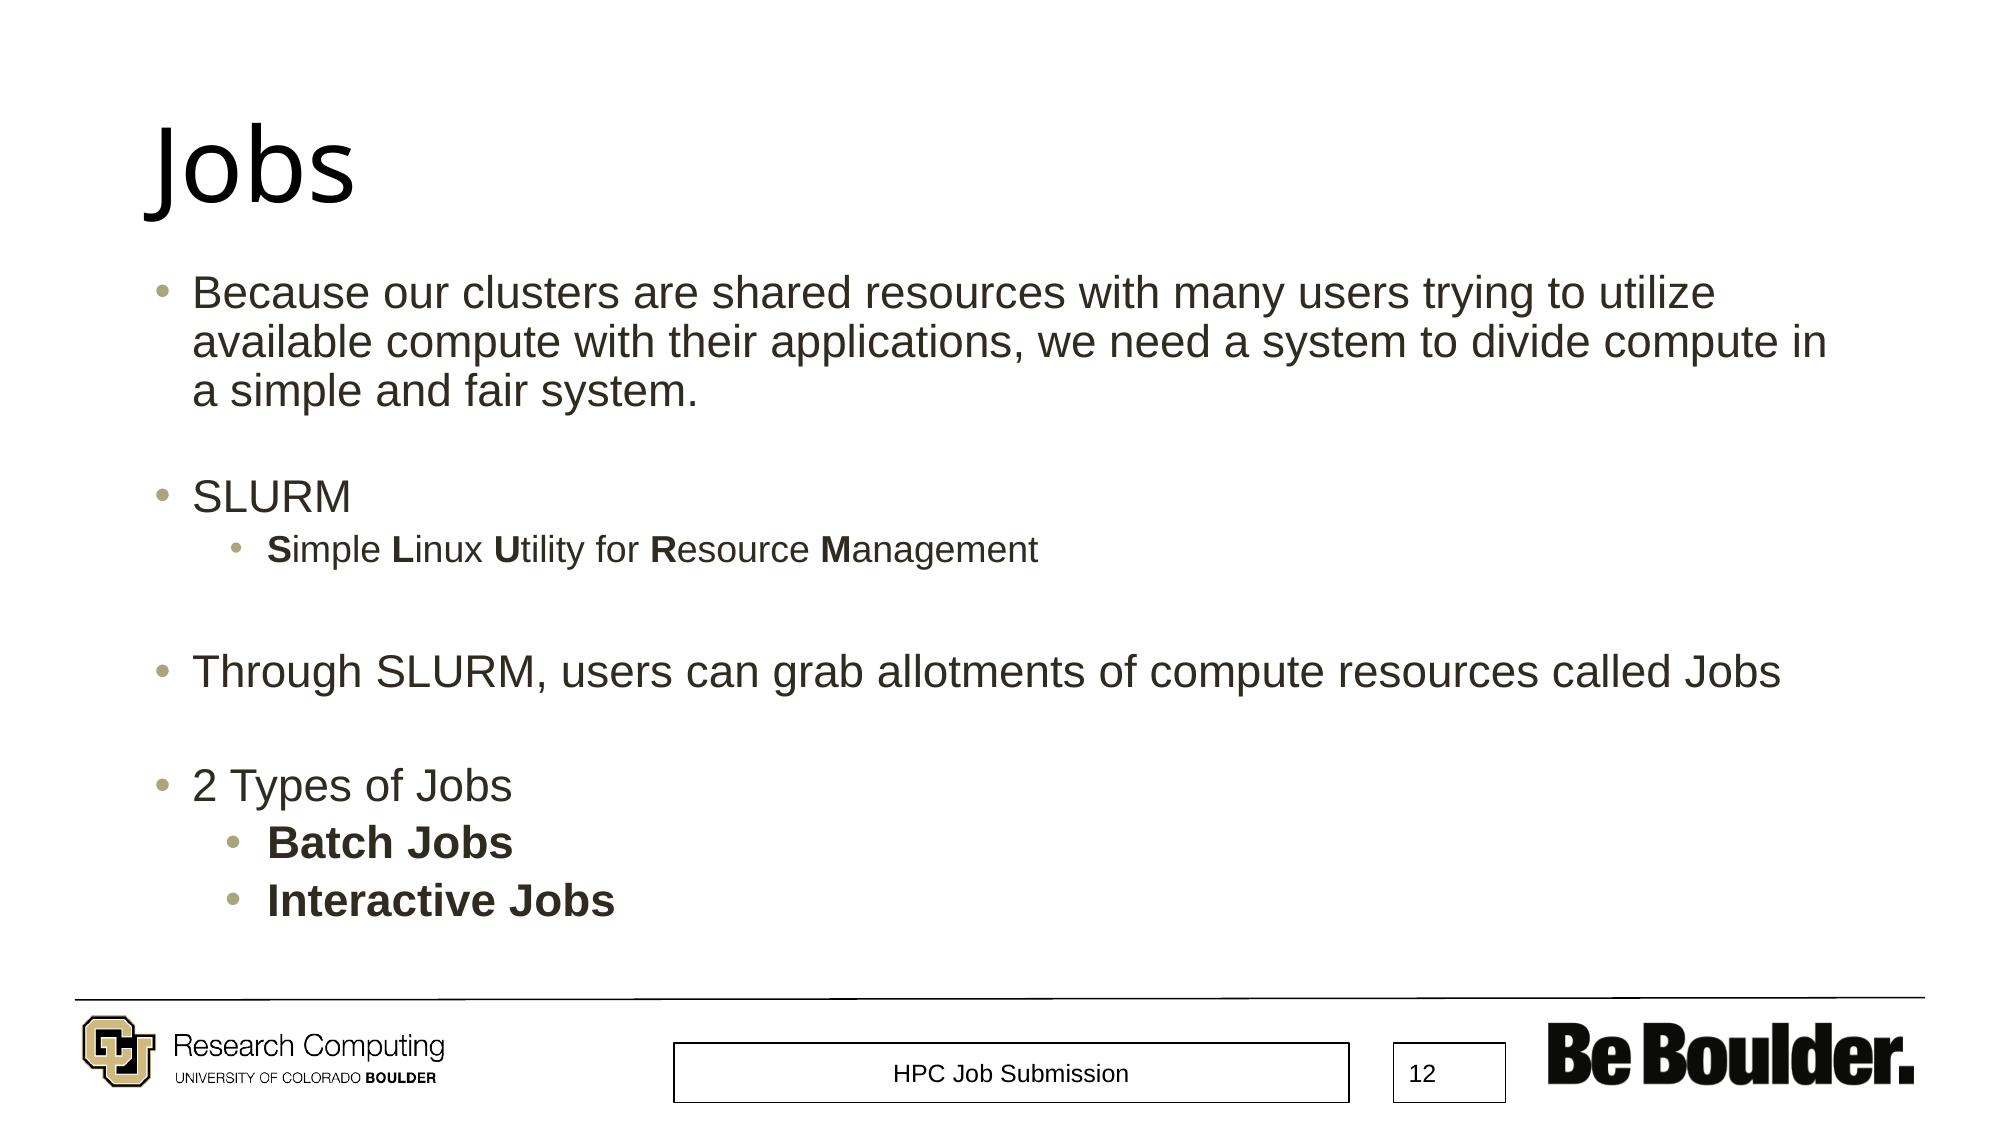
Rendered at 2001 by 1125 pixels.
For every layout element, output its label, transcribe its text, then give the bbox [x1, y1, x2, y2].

slide_number 12 [1393, 1042, 1506, 1103]
list Because our clusters are shared resources with many users trying to utilize available compute with their applications, we need a system to divide compute in a simple and fair system. SLURM Simple Linux Utility for Resource Management Through SLURM, users can grab allotments of compute resources called Jobs 2 Types of Jobs Batch Jobs Interactive Jobs [137, 262, 1863, 1012]
footer HPC Job Submission [673, 1042, 1350, 1103]
picture [1524, 1015, 1938, 1088]
picture [81, 1015, 444, 1088]
title Jobs [137, 59, 1863, 262]
